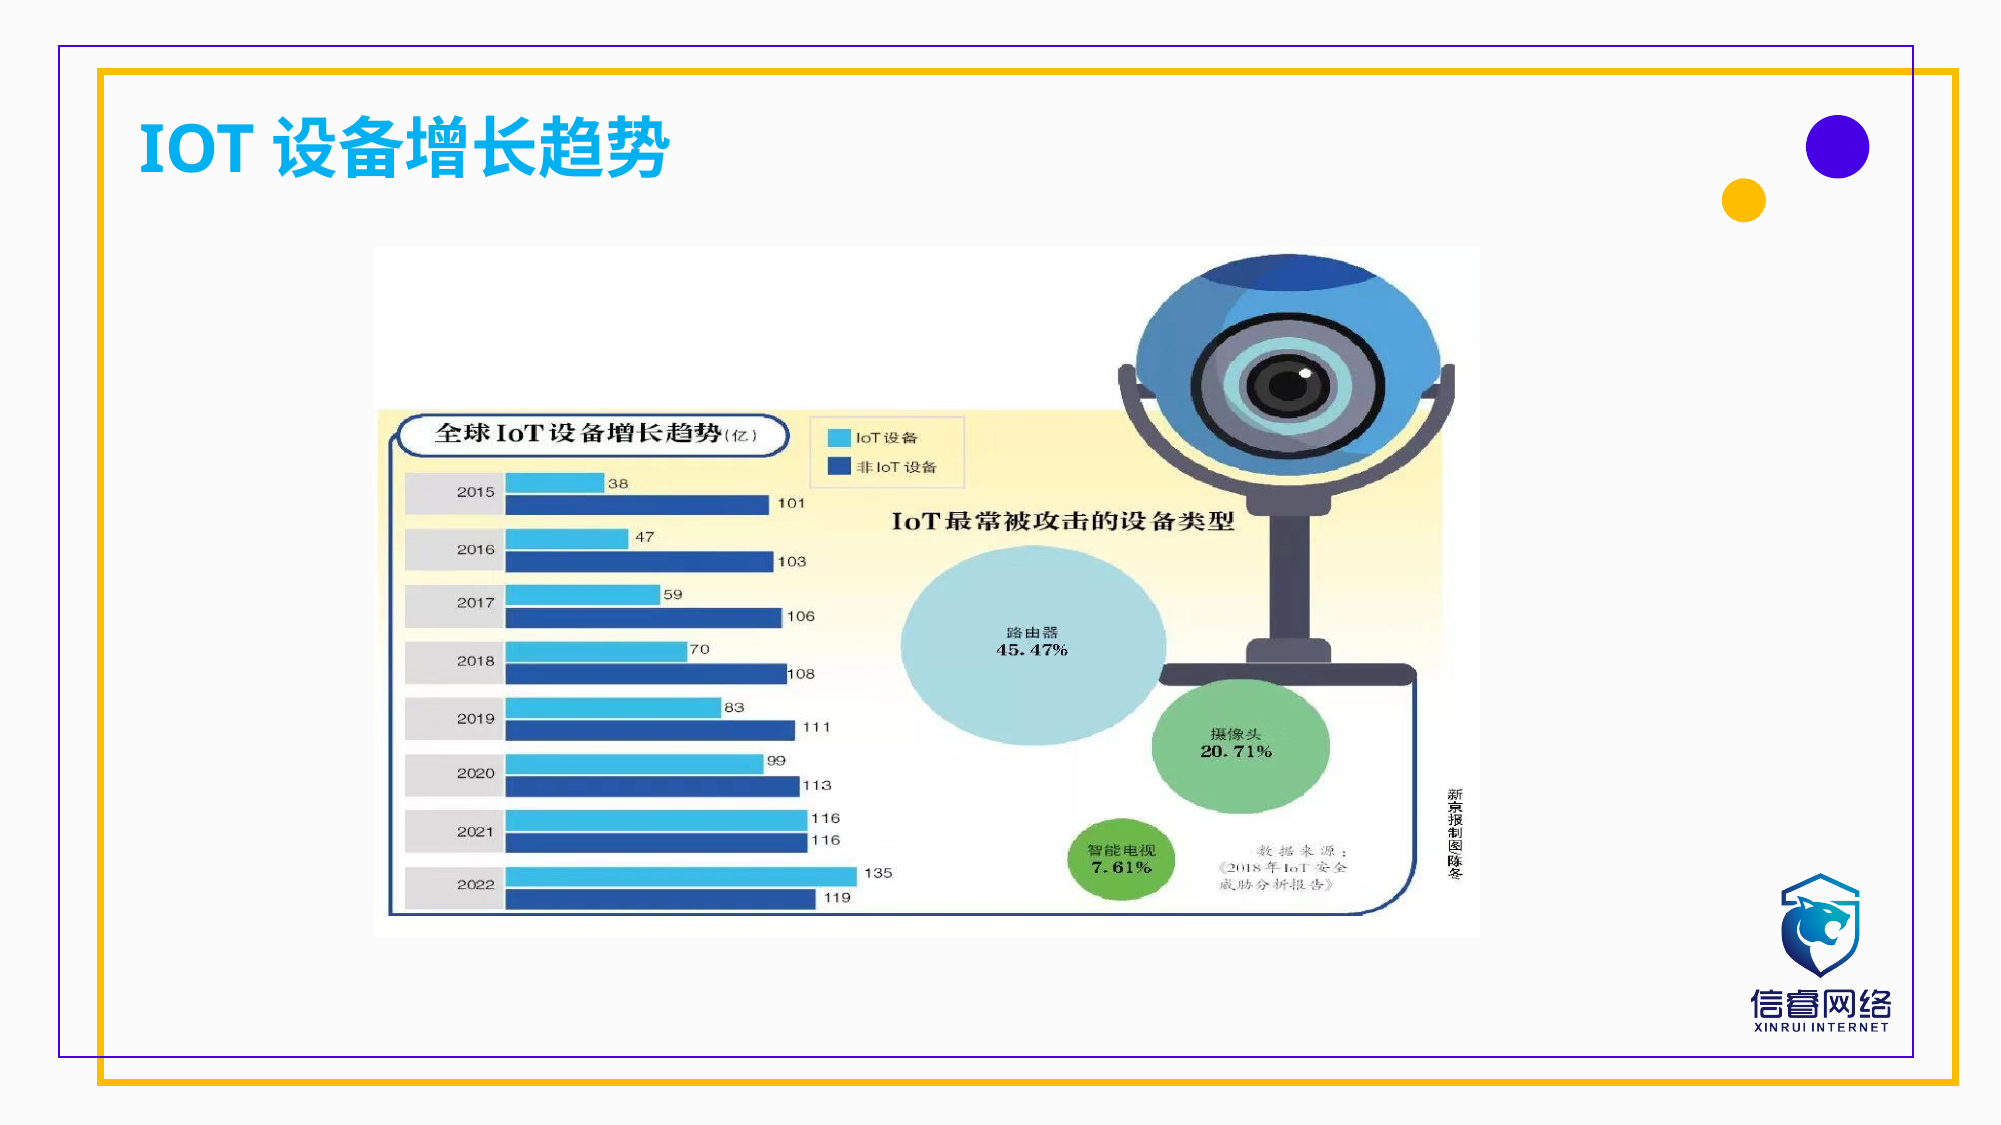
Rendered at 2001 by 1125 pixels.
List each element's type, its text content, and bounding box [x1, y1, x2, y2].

text_box [58, 45, 1914, 1058]
picture [373, 247, 1480, 937]
text_box [1720, 177, 1767, 224]
text_box IOT设备增长趋势 [124, 98, 687, 194]
text_box [99, 70, 1956, 1083]
text_box [1804, 114, 1871, 180]
